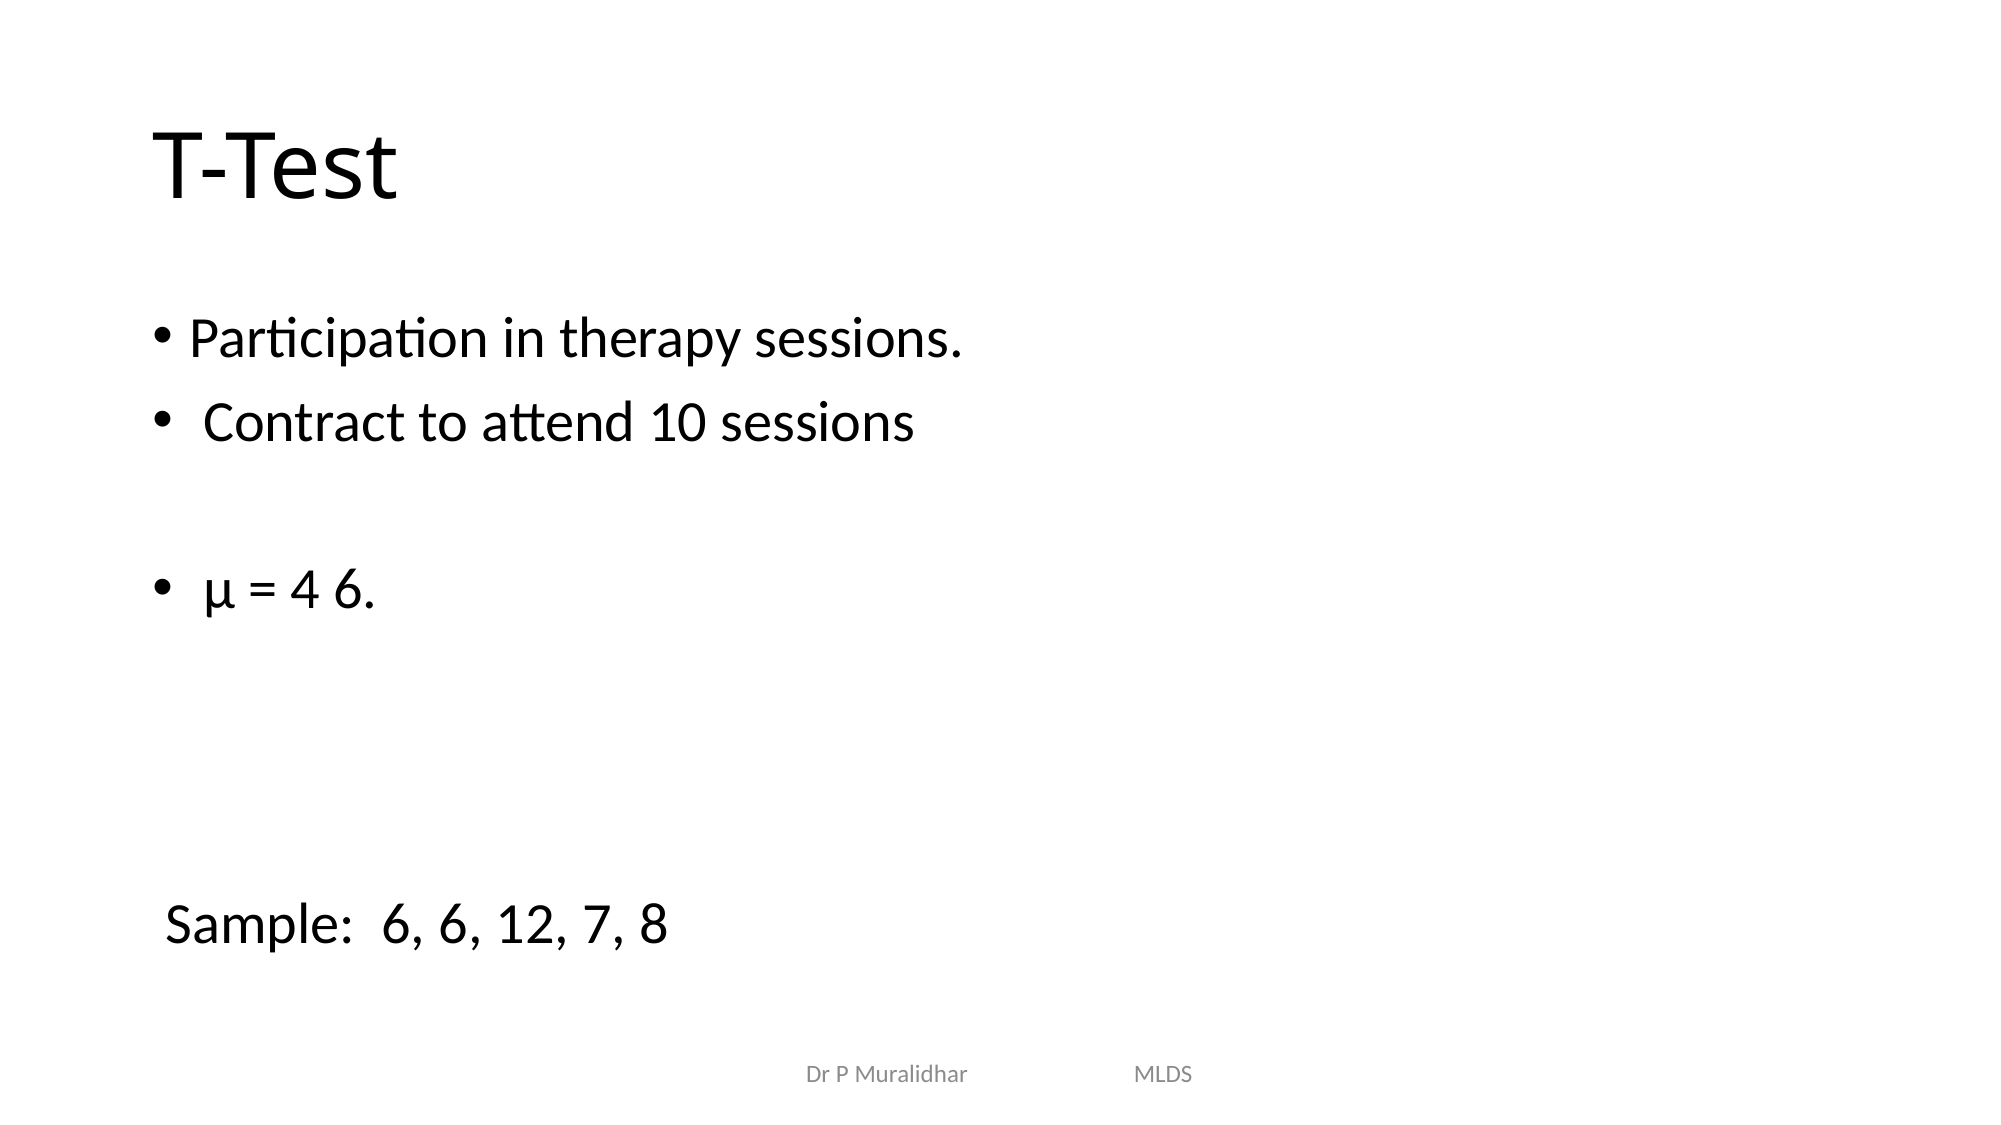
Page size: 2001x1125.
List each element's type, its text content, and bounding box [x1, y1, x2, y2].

title T-Test [137, 59, 1863, 278]
list Participation in therapy sessions. Contract to attend 10 sessions μ = 4 6. Sample: 6, 6, 12, 7, 8 [137, 299, 1863, 1014]
footer Dr P Muralidhar MLDS [662, 1042, 1338, 1103]
